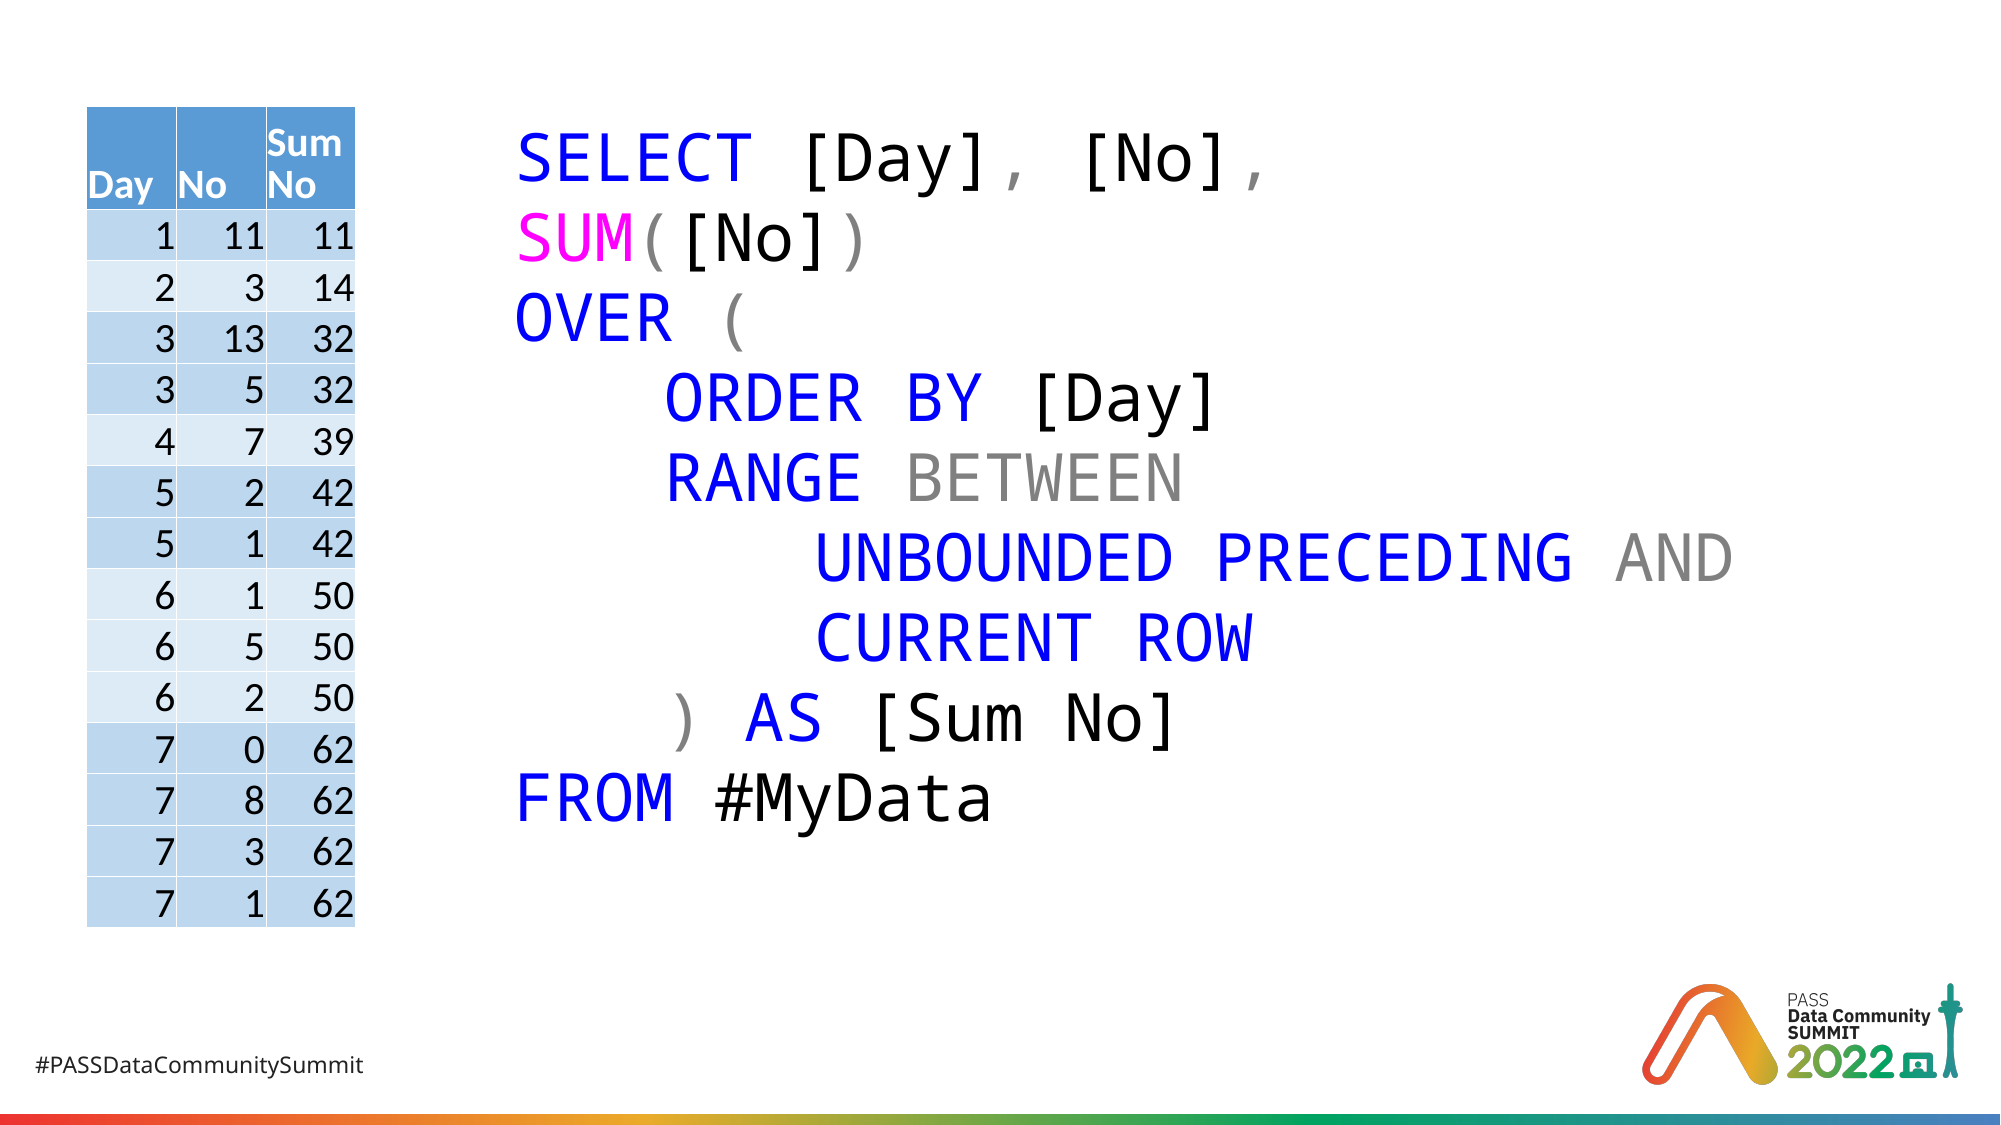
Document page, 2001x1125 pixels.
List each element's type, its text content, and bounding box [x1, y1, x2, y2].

table_cell 2 [177, 672, 266, 722]
table_cell 42 [267, 466, 355, 517]
table_cell 39 [267, 415, 355, 465]
table_cell 7 [87, 774, 176, 825]
table_cell 7 [87, 826, 176, 876]
table_cell 3 [87, 364, 176, 414]
table_cell 50 [267, 569, 355, 619]
table_cell 6 [87, 620, 176, 671]
table_cell 1 [87, 210, 176, 260]
table_cell 5 [87, 518, 176, 568]
table_cell 3 [177, 826, 266, 876]
table_cell 6 [87, 672, 176, 722]
table_cell 2 [177, 466, 266, 517]
table_cell 0 [177, 723, 266, 773]
table_cell 1 [177, 877, 266, 927]
table_header Sum No [267, 107, 355, 209]
table_cell 11 [177, 210, 266, 260]
table_cell 62 [267, 877, 355, 927]
table_cell 7 [87, 877, 176, 927]
table_cell 3 [177, 261, 266, 311]
table_cell 1 [177, 569, 266, 619]
table_cell 50 [267, 620, 355, 671]
table_cell 32 [267, 364, 355, 414]
table_cell 5 [177, 620, 266, 671]
table_cell 6 [87, 569, 176, 619]
picture [1642, 983, 1963, 1085]
table_cell 2 [87, 261, 176, 311]
table_cell 5 [177, 364, 266, 414]
table_cell 4 [87, 415, 176, 465]
table_cell 62 [267, 826, 355, 876]
table_cell 13 [177, 312, 266, 363]
table_cell 5 [87, 466, 176, 517]
table_cell 7 [87, 723, 176, 773]
table_cell 62 [267, 774, 355, 825]
table_header No [177, 107, 266, 209]
table_cell 62 [267, 723, 355, 773]
picture [0, 1114, 2000, 1125]
table_cell 7 [177, 415, 266, 465]
table_cell 32 [267, 312, 355, 363]
table_cell 3 [87, 312, 176, 363]
table_cell 1 [177, 518, 266, 568]
table_cell 11 [267, 210, 355, 260]
table_cell 14 [267, 261, 355, 311]
text_box SELECT [Day], [No], SUM([No]) OVER ( ORDER BY [Day] RANGE BETWEEN UNBOUNDED PRECEDING AND CURRENT ROW ) AS [Sum No] FROM #MyData [500, 107, 1914, 842]
table_cell 8 [177, 774, 266, 825]
table_cell 42 [267, 518, 355, 568]
table_header Day [87, 107, 176, 209]
table_cell 50 [267, 672, 355, 722]
